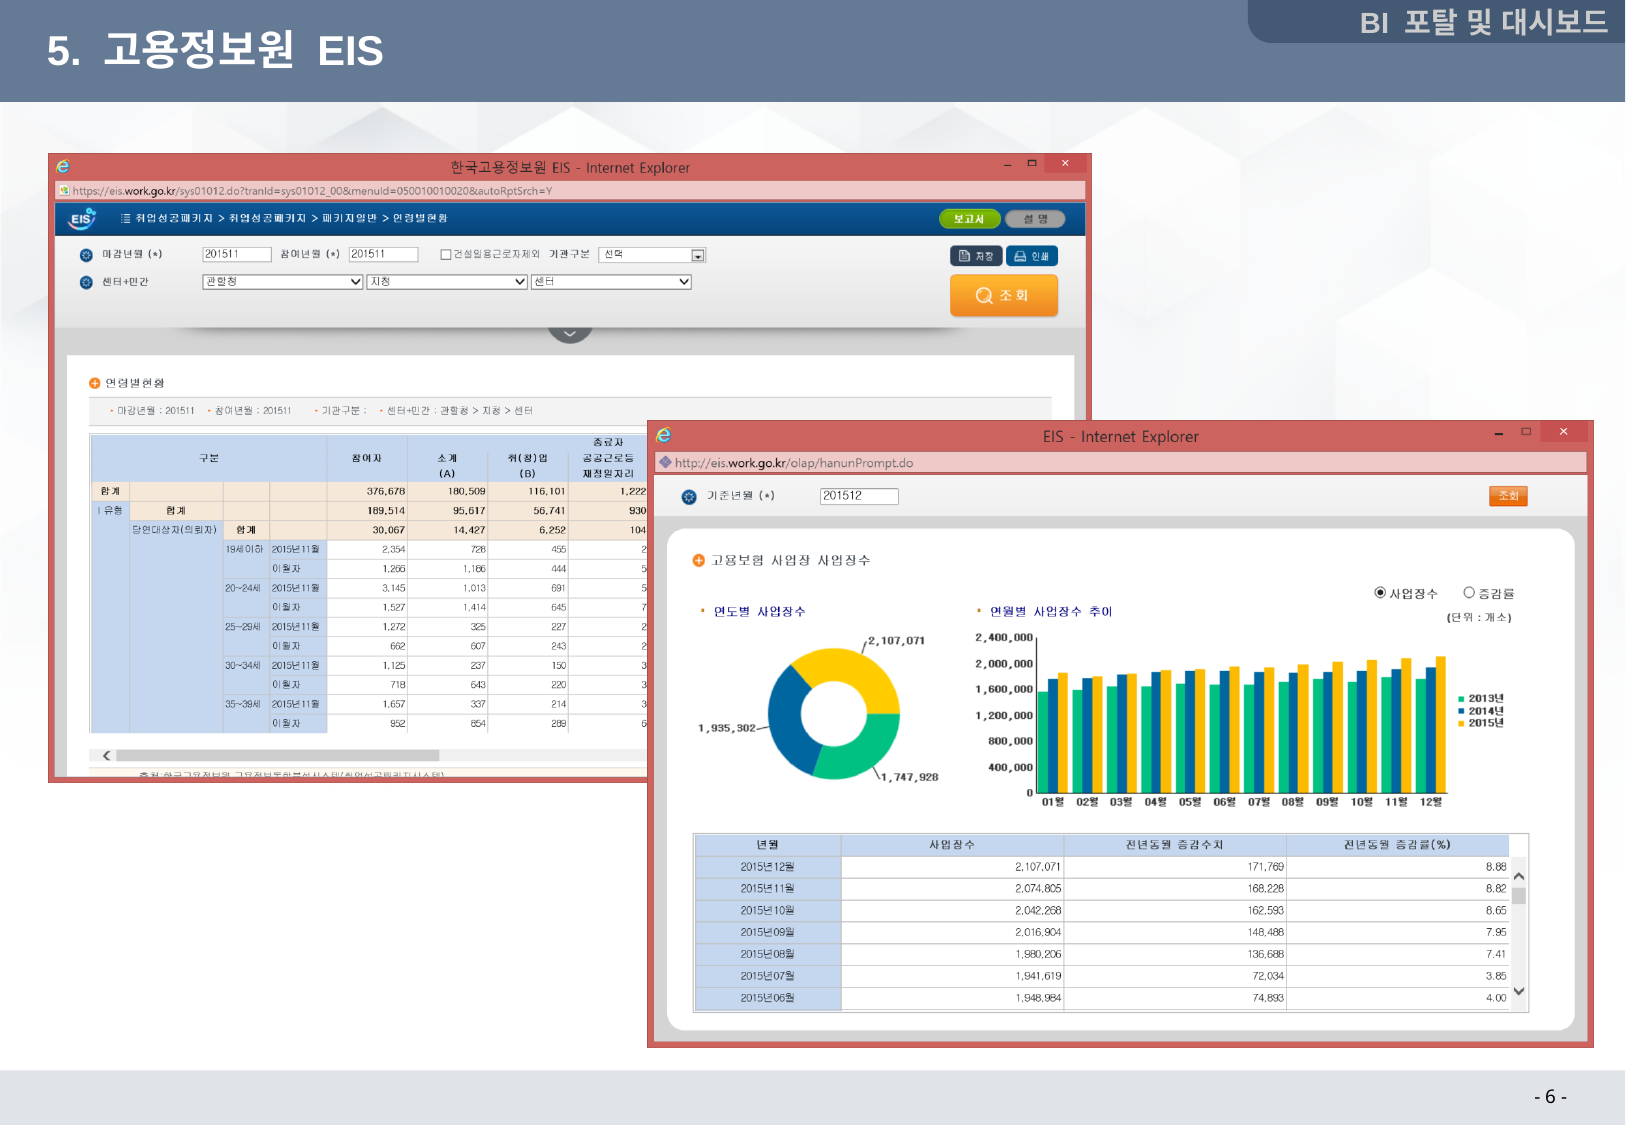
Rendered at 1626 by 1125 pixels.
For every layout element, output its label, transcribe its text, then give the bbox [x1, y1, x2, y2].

text_box 5. 고용정보원 EIS [32, 15, 1108, 95]
text_box BI 포탈 및 대시보드 [1237, 0, 1625, 82]
picture [47, 153, 1595, 1048]
